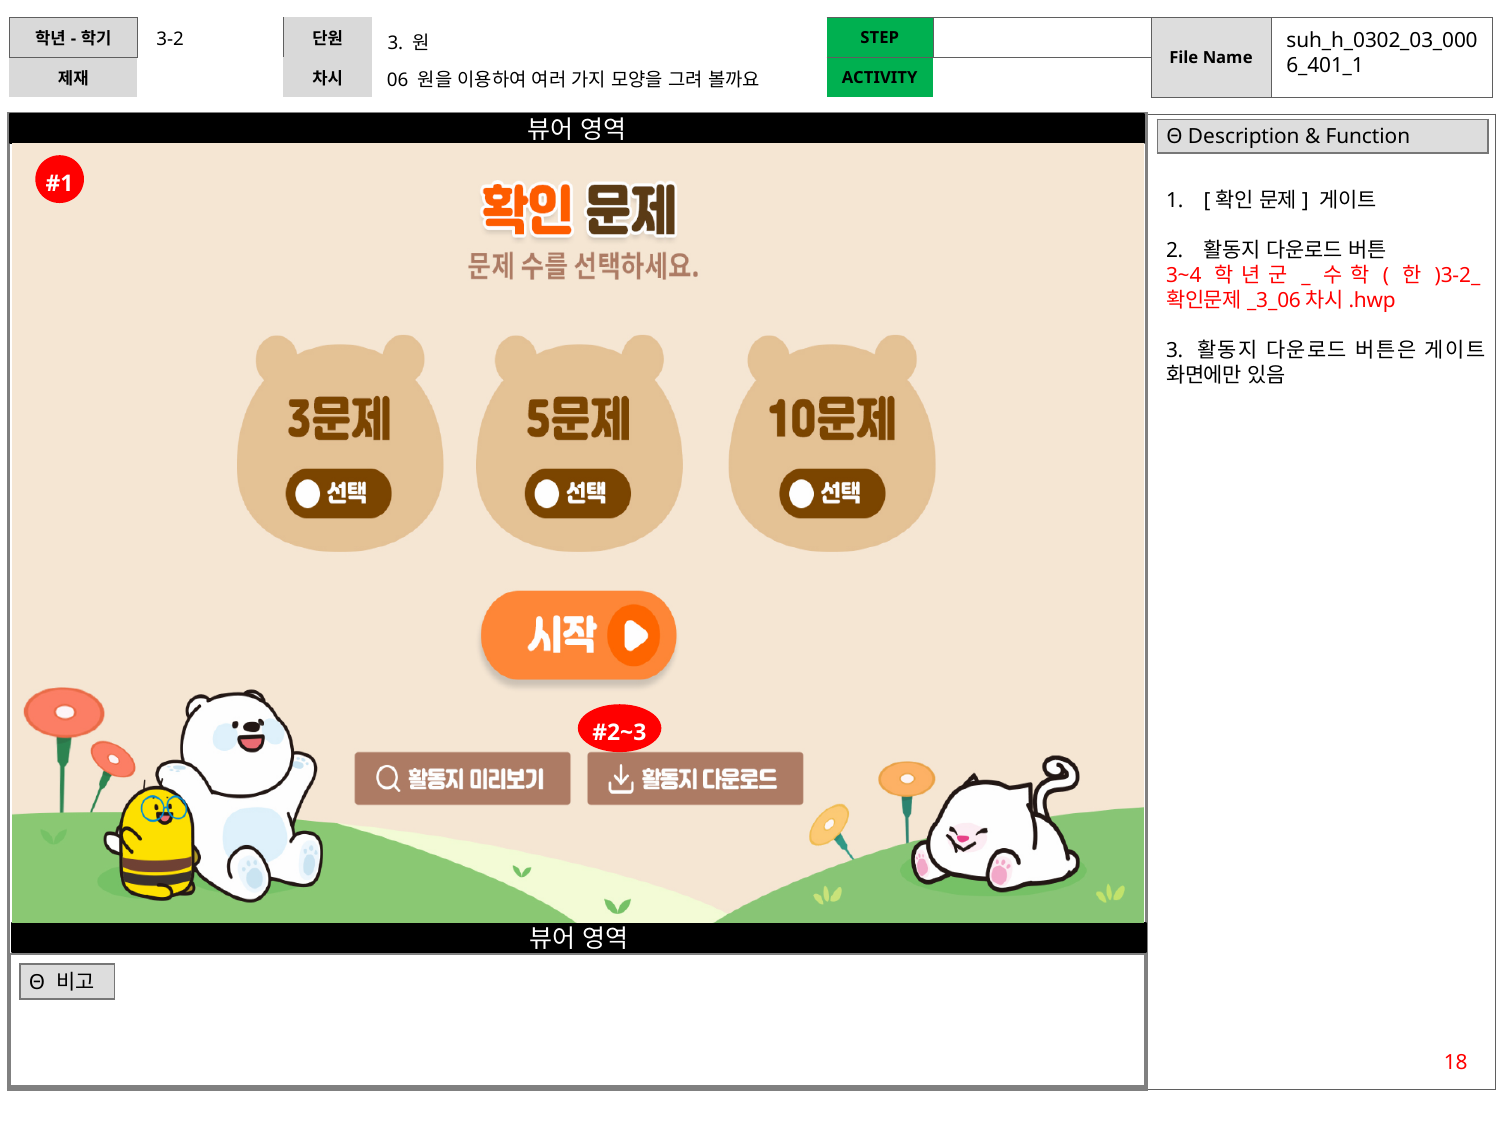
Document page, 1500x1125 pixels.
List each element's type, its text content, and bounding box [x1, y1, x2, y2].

picture [11, 142, 1144, 923]
text_box 3. 원 [372, 23, 828, 48]
text_box [확인 문제] 게이트 활동지 다운로드 버튼 3~4학년군_수학(한)3-2_확인문제_3_06차시.hwp 3. 활동지 다운로드 버튼은 게이트 화면에만 있음 [1151, 179, 1500, 394]
table_header Θ Description & Function [1158, 120, 1487, 152]
text_box 06 원을 이용하여 여러 가지 모양을 그려 볼까요 [372, 60, 821, 96]
text_box suh_h_0302_03_0006_401_1 [1271, 18, 1500, 84]
text_box 3-2 [141, 18, 284, 55]
